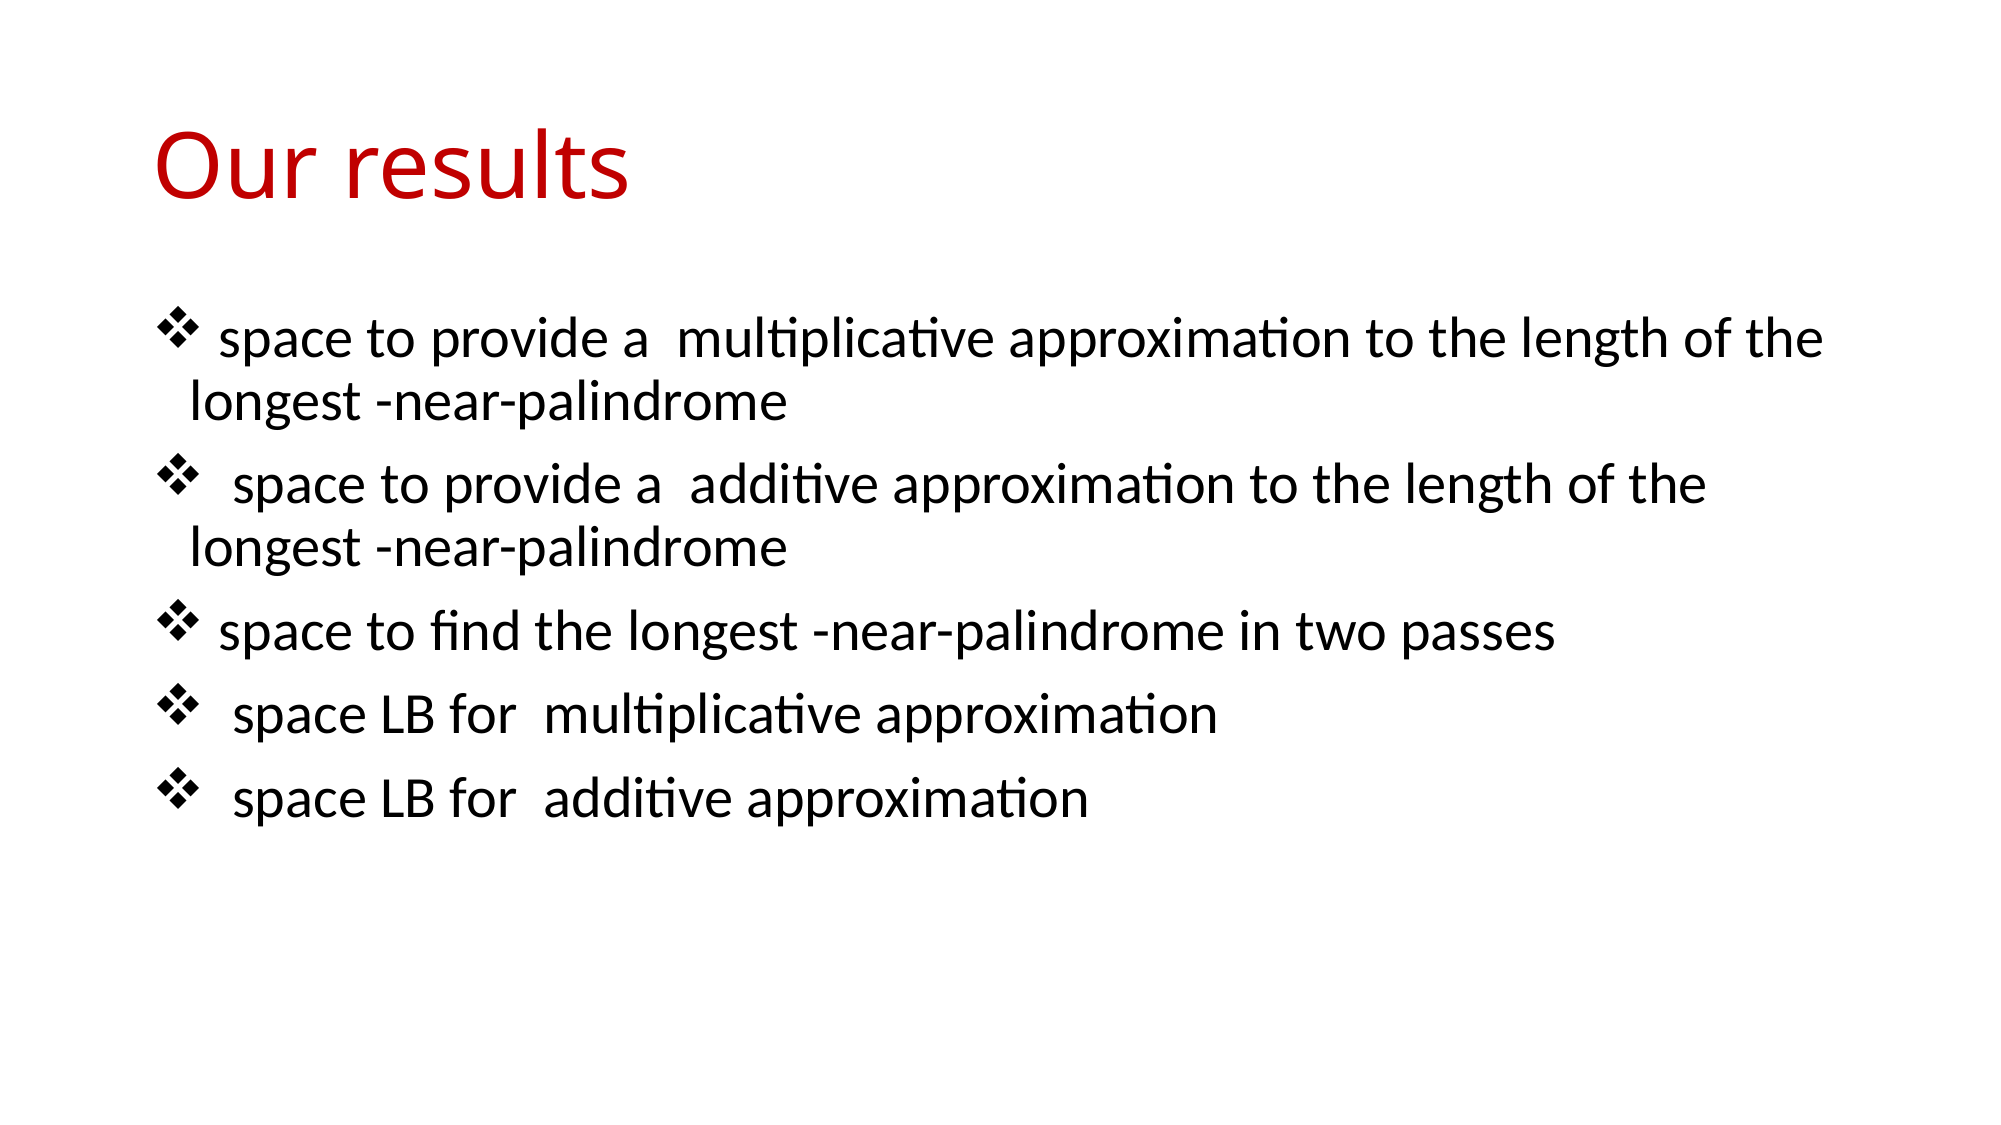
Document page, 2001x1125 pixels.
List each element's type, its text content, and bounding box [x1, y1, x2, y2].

title Our results [137, 59, 1863, 278]
